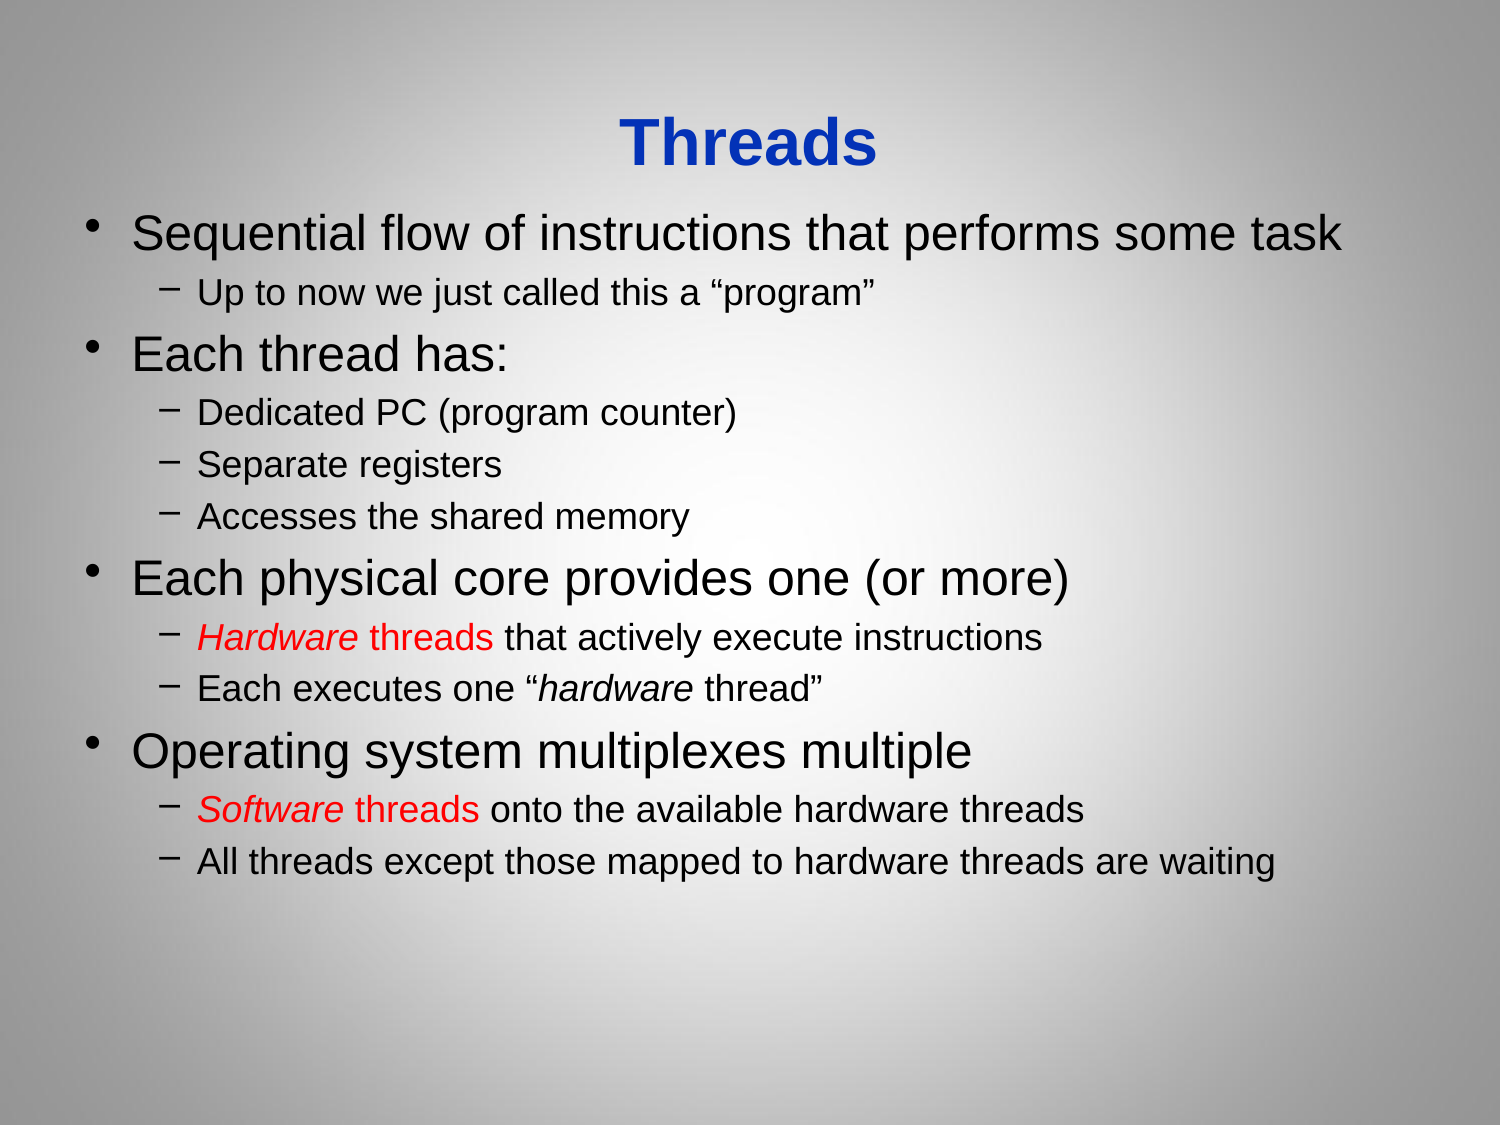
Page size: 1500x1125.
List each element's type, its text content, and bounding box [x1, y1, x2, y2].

list Sequential flow of instructions that performs some task Up to now we just called this a “program” Each thread has: Dedicated PC (program counter) Separate registers Accesses the shared memory Each physical core provides one (or more) Hardware threads that actively execute instructions Each executes one “hardware thread” Operating system multiplexes multiple Software threads onto the available hardware threads All threads except those mapped to hardware threads are waiting [69, 200, 1430, 1100]
title Threads [172, 50, 1327, 200]
picture [0, 0, 1500, 1125]
